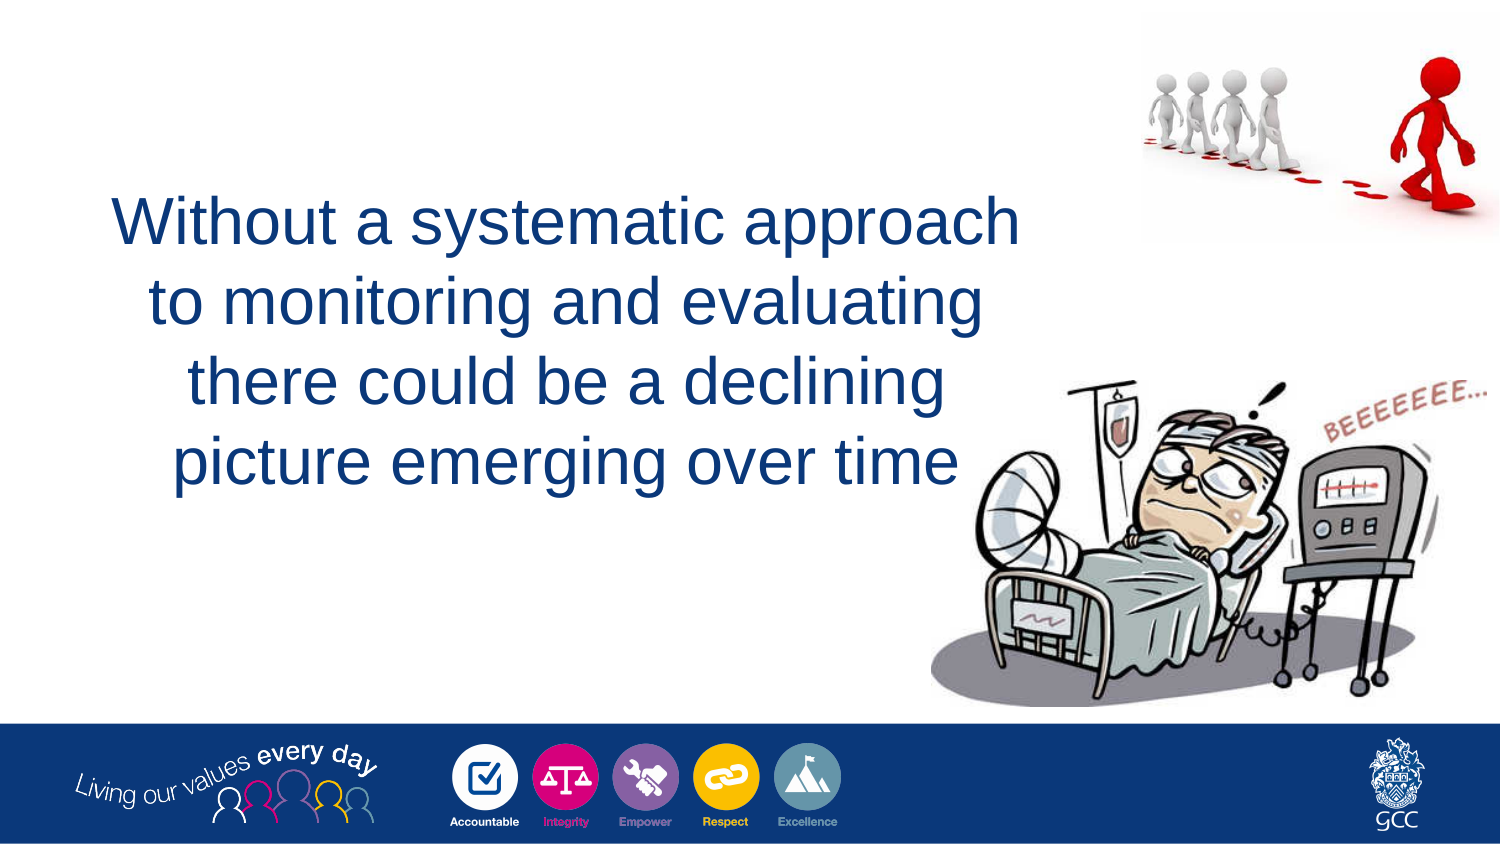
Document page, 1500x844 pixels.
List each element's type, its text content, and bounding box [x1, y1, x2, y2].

picture [450, 743, 841, 828]
picture [1140, 11, 1500, 243]
picture [931, 380, 1487, 707]
picture [1369, 737, 1425, 831]
text_box Without a systematic approach to monitoring and evaluating there could be a declining picture emerging over time [88, 170, 1046, 505]
